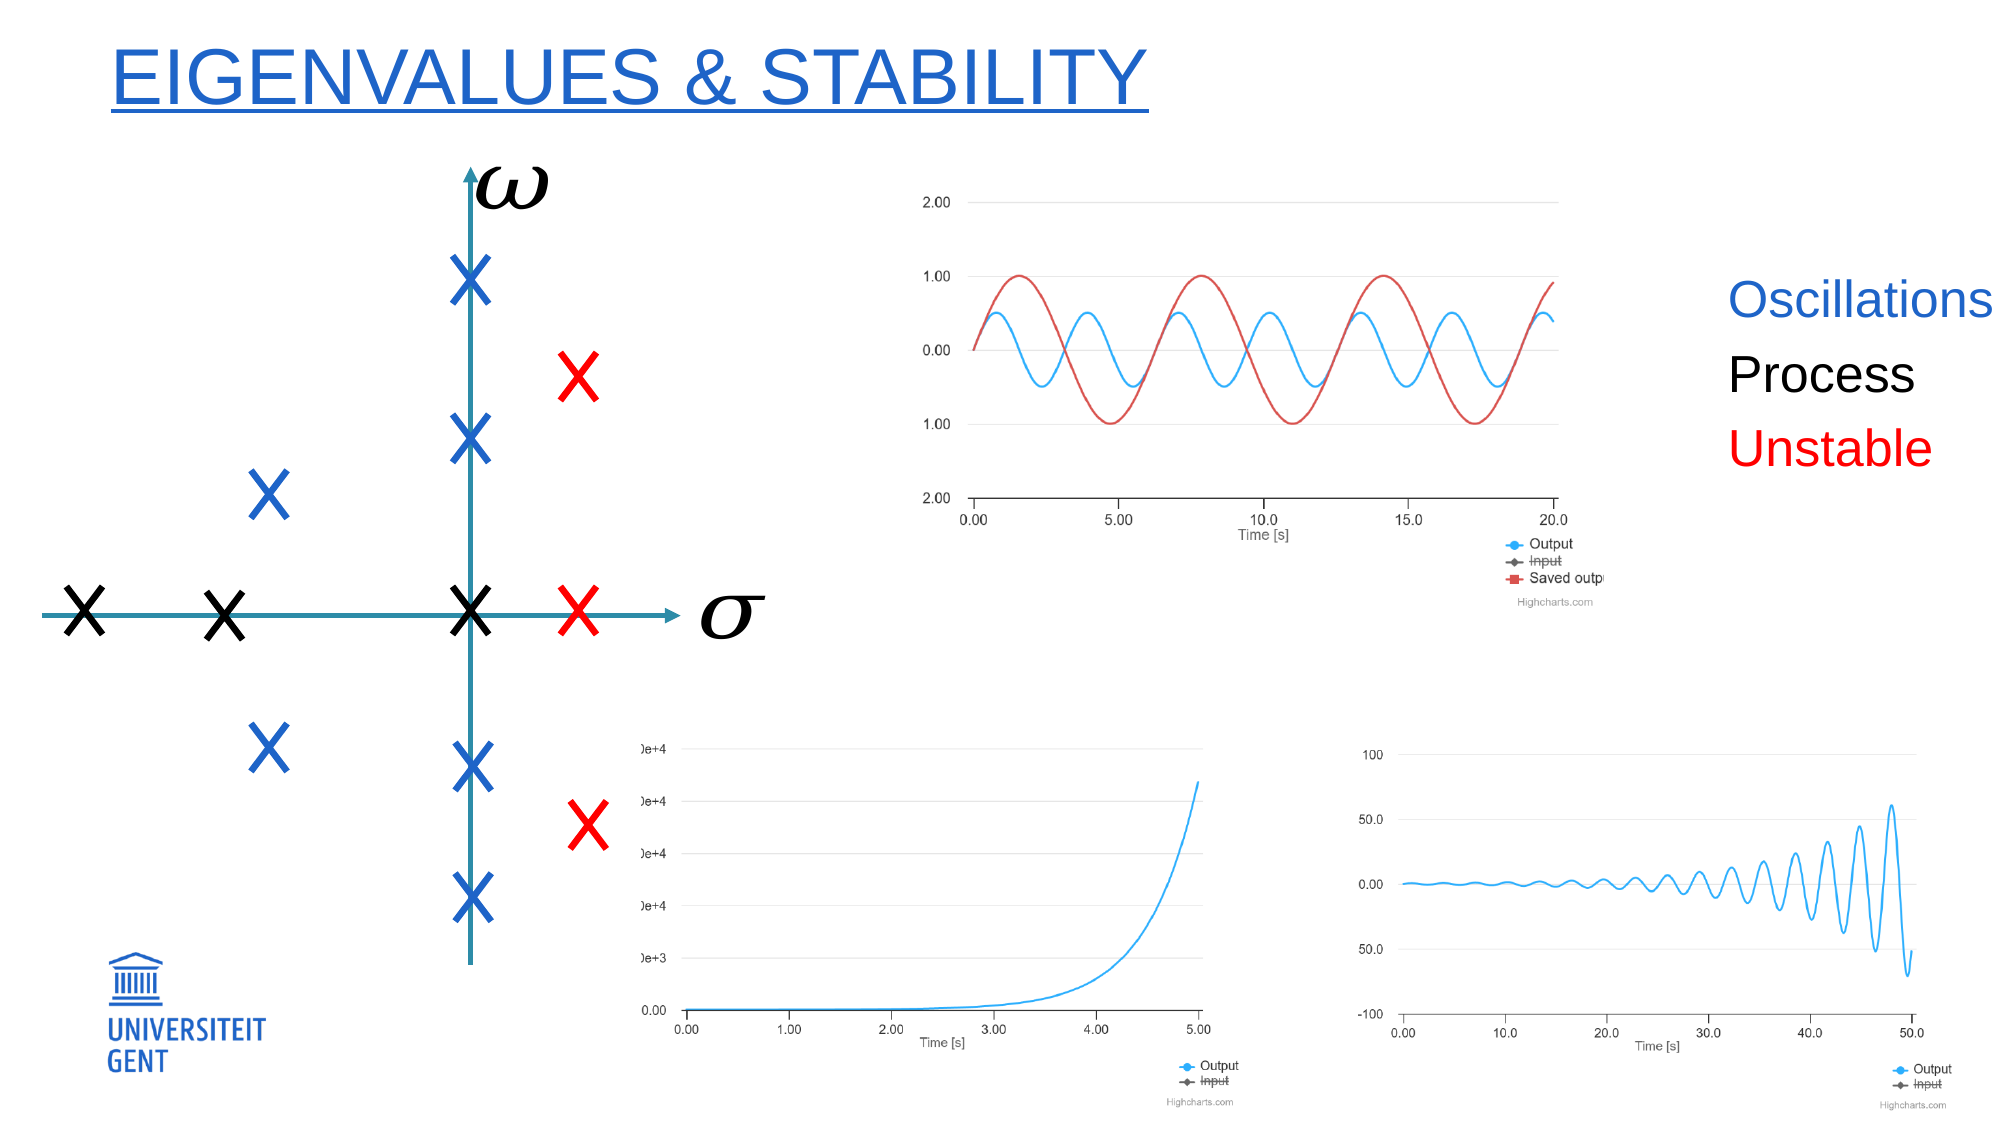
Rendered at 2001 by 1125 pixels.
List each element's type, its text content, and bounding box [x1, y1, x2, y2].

text_box [559, 586, 597, 615]
text_box [471, 586, 490, 615]
text_box [452, 616, 469, 635]
text_box [559, 352, 597, 401]
text_box [472, 616, 490, 635]
text_box [452, 255, 470, 304]
text_box [471, 255, 490, 304]
text_box [86, 616, 103, 635]
text_box [580, 616, 597, 635]
text_box [559, 616, 577, 635]
text_box [205, 591, 244, 615]
title Eigenvalues & Stability [95, 29, 1908, 129]
text_box [452, 586, 470, 615]
picture [641, 708, 1243, 1110]
text_box [471, 414, 490, 463]
text_box [250, 723, 288, 772]
text_box Oscillations Process Unstable [1713, 245, 2000, 485]
text_box [65, 586, 103, 615]
text_box [471, 873, 492, 921]
text_box [205, 616, 244, 640]
text_box [452, 414, 470, 463]
picture [55, 911, 323, 1125]
picture [1357, 714, 1956, 1113]
text_box [454, 898, 470, 921]
text_box [454, 742, 470, 766]
text_box [454, 767, 470, 791]
text_box [471, 742, 492, 791]
text_box [569, 801, 607, 849]
text_box [454, 873, 470, 896]
text_box [250, 470, 288, 519]
text_box [65, 616, 83, 635]
picture [922, 156, 1604, 611]
